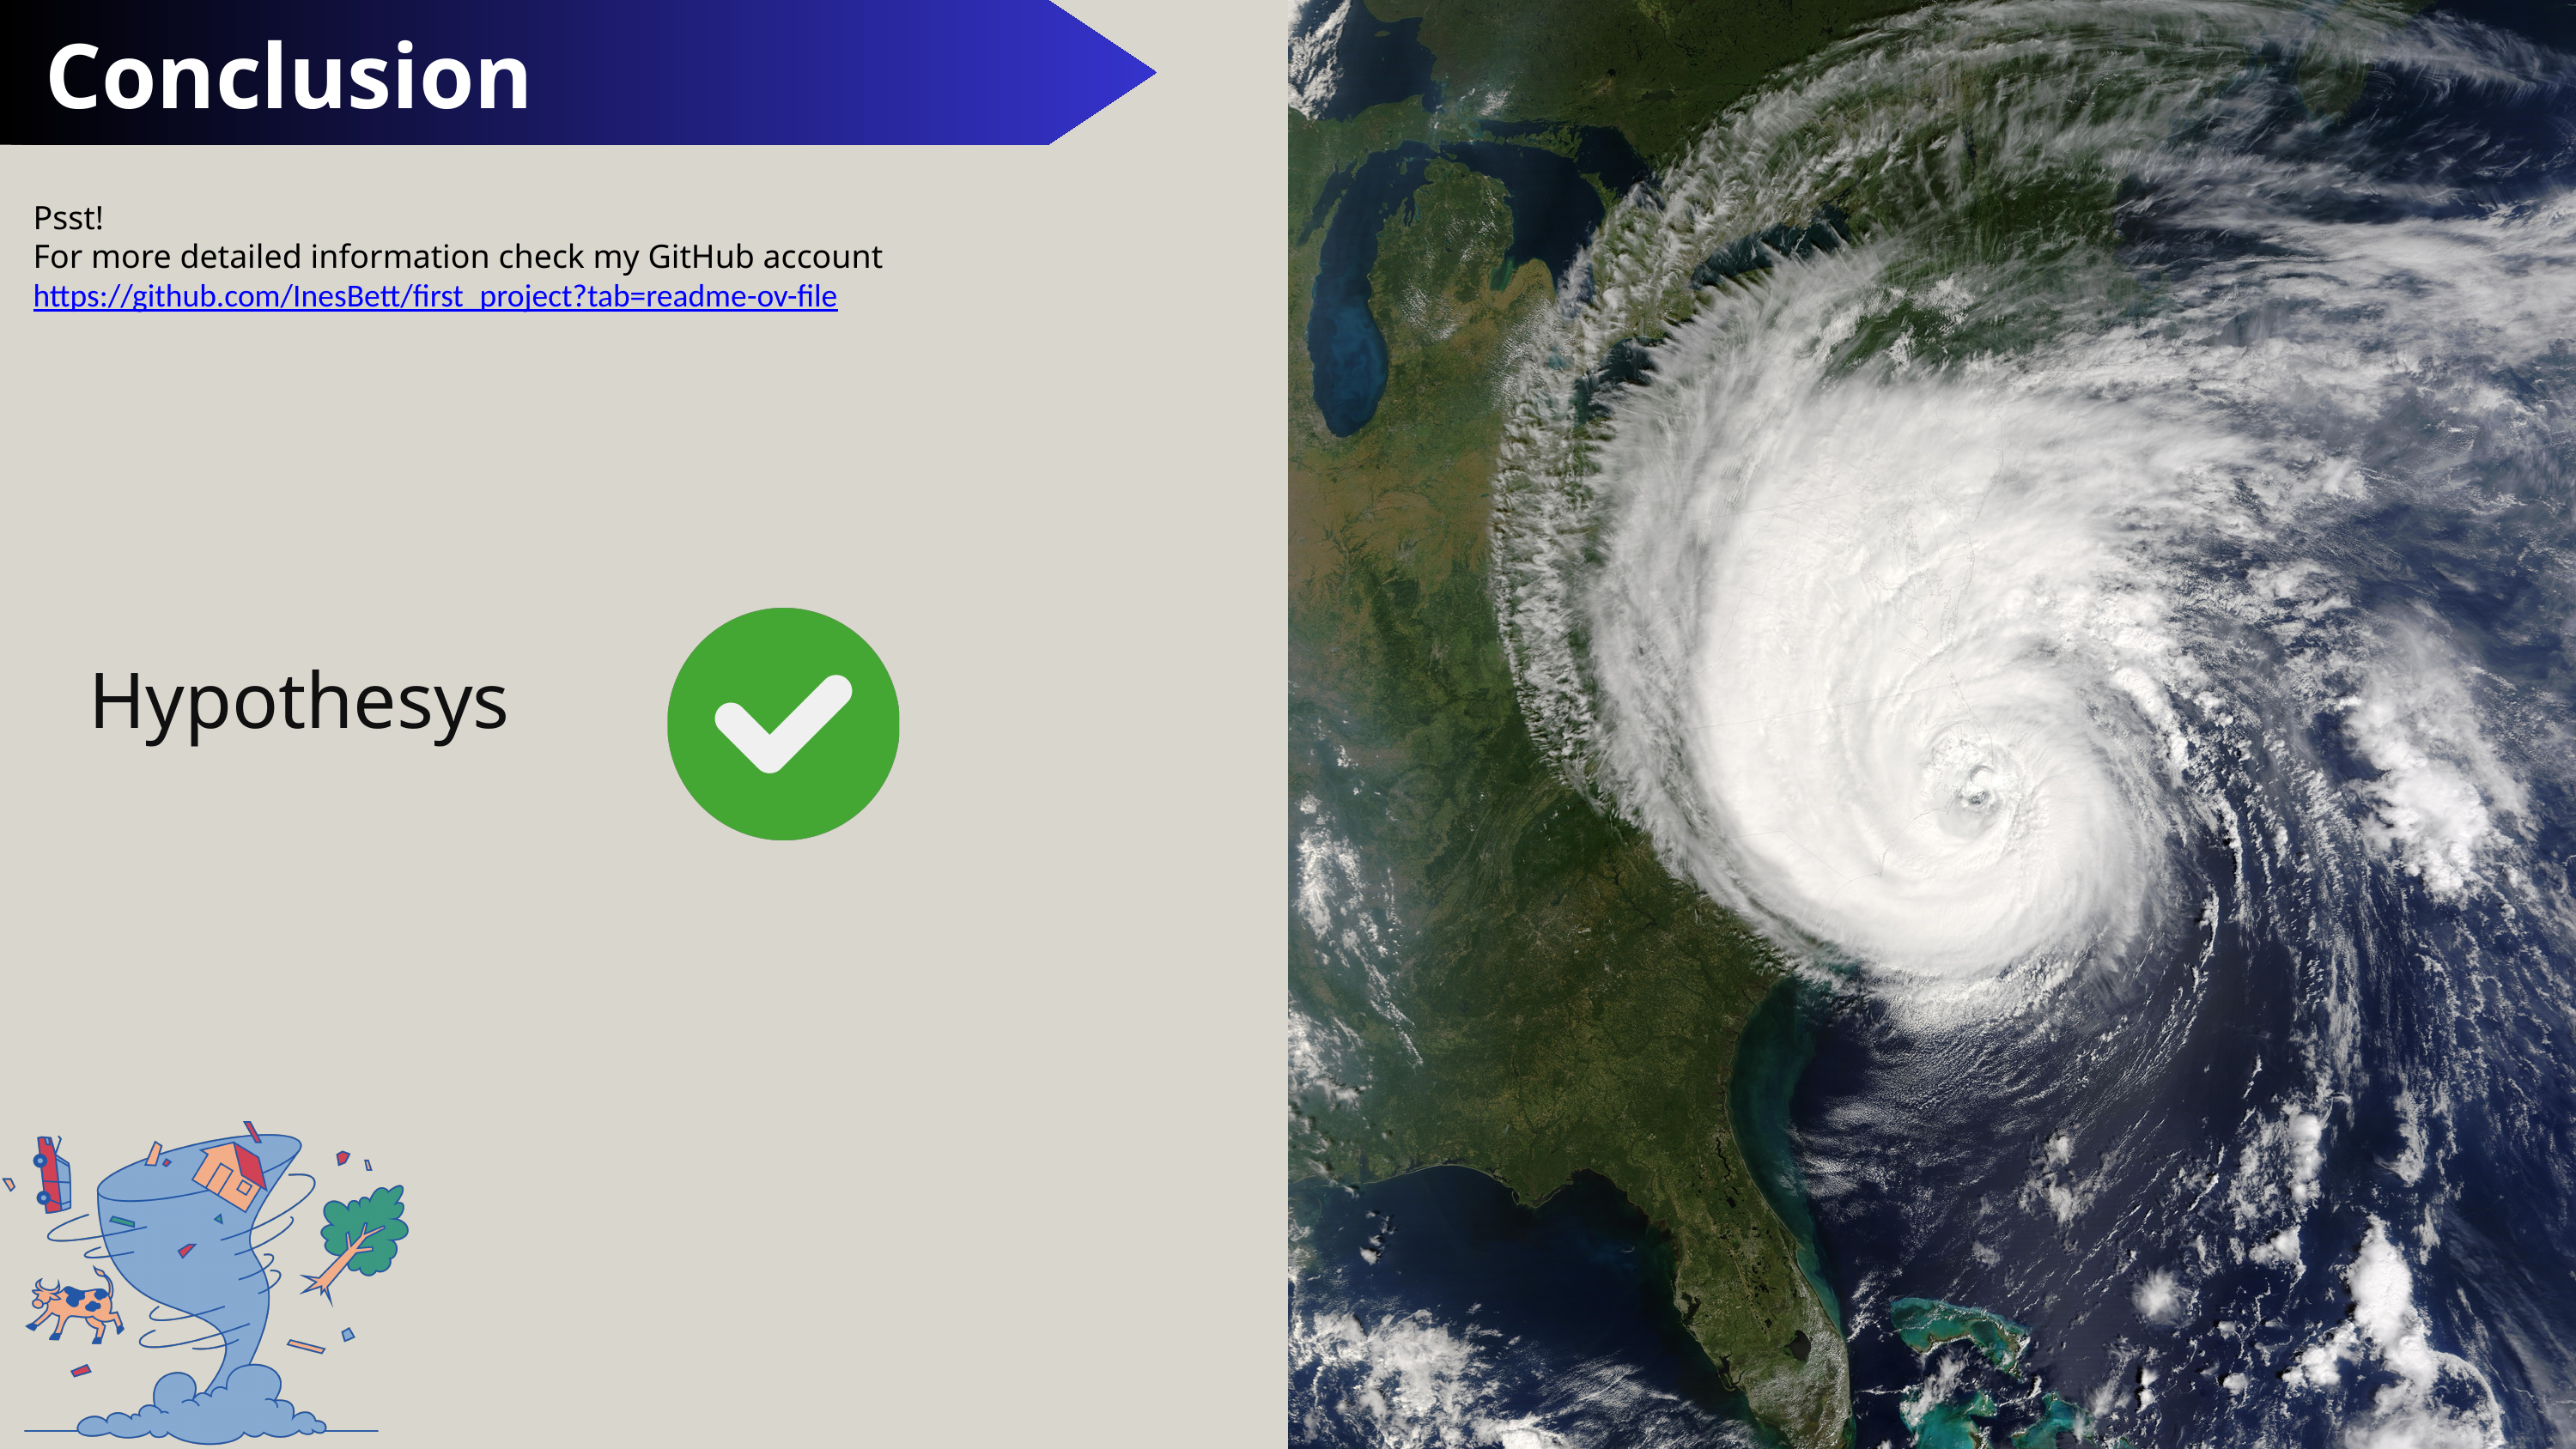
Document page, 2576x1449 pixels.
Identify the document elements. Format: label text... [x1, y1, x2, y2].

text_box Psst! For more detailed information check my GitHub account https://github.com/InesBett/first_project?tab=readme-ov-file [20, 191, 1283, 359]
text_box [667, 744, 900, 840]
text_box Hypothesys [88, 644, 1158, 744]
text_box [667, 608, 900, 644]
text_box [1287, 0, 2576, 1449]
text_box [0, 0, 1157, 145]
text_box [2, 1121, 415, 1449]
